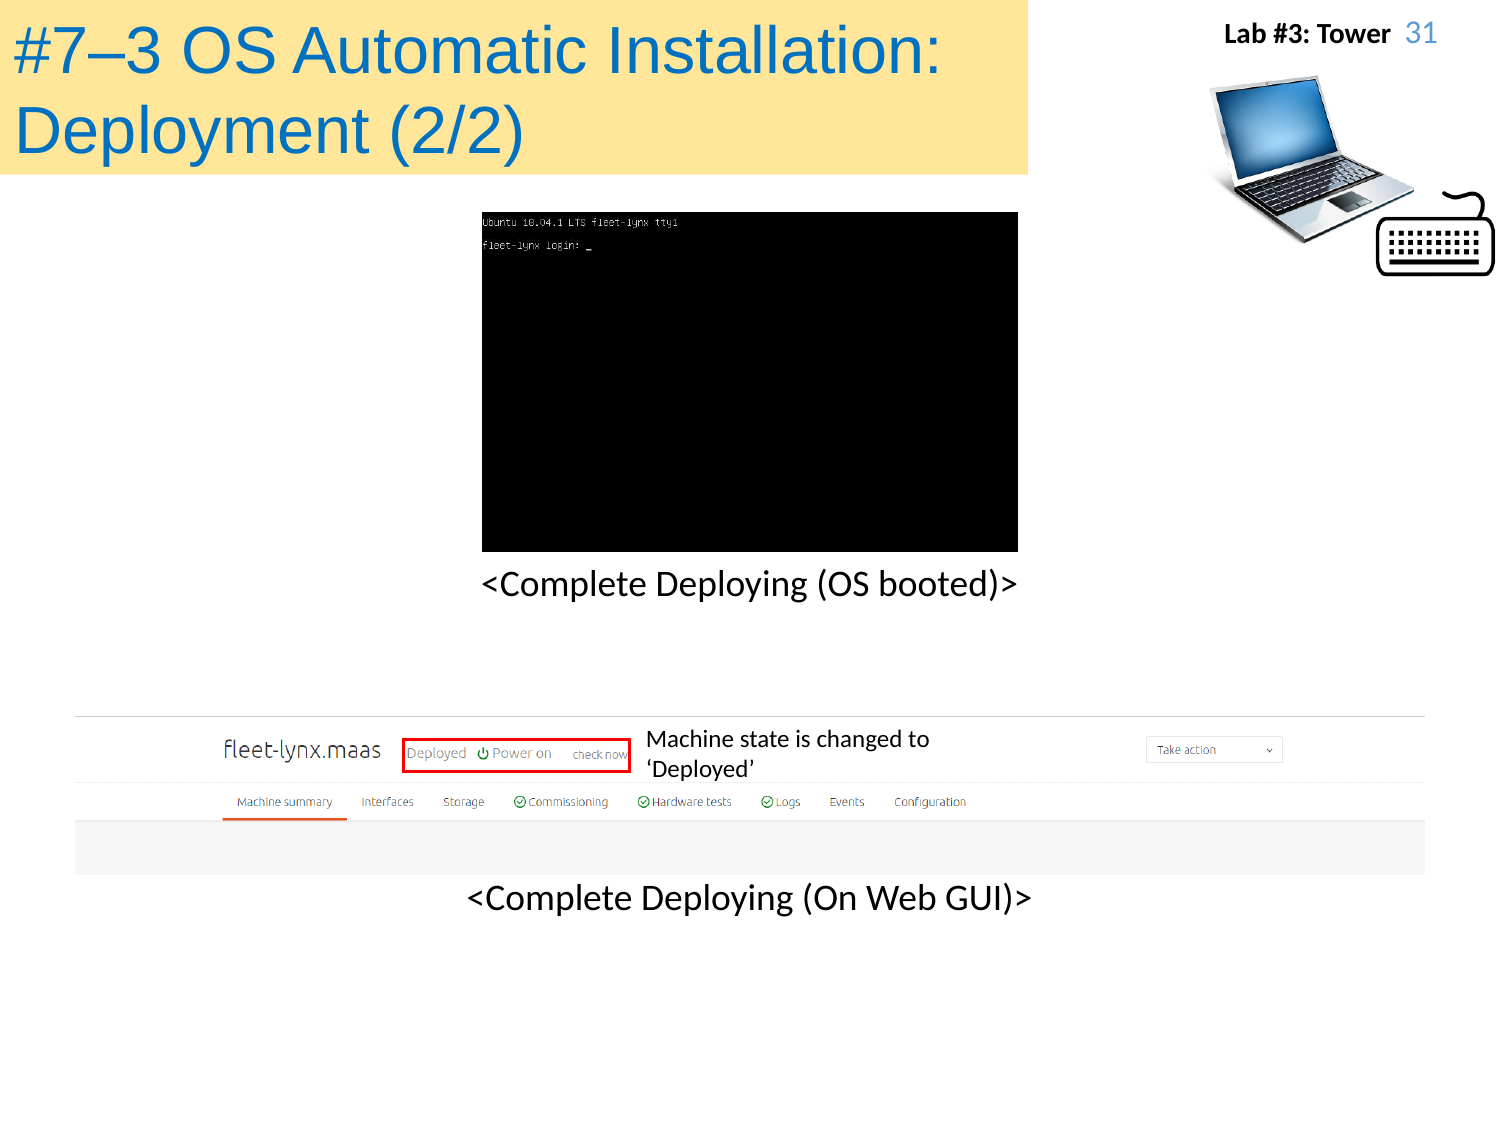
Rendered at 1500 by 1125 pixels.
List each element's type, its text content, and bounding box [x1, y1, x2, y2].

text_box #7–3 OS Automatic Installation: Deployment (2/2) [0, 0, 1028, 175]
picture [75, 716, 1425, 875]
picture [1205, 75, 1500, 326]
text_box <Complete Deploying (On Web GUI)> [451, 875, 1048, 926]
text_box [462, 212, 1038, 613]
